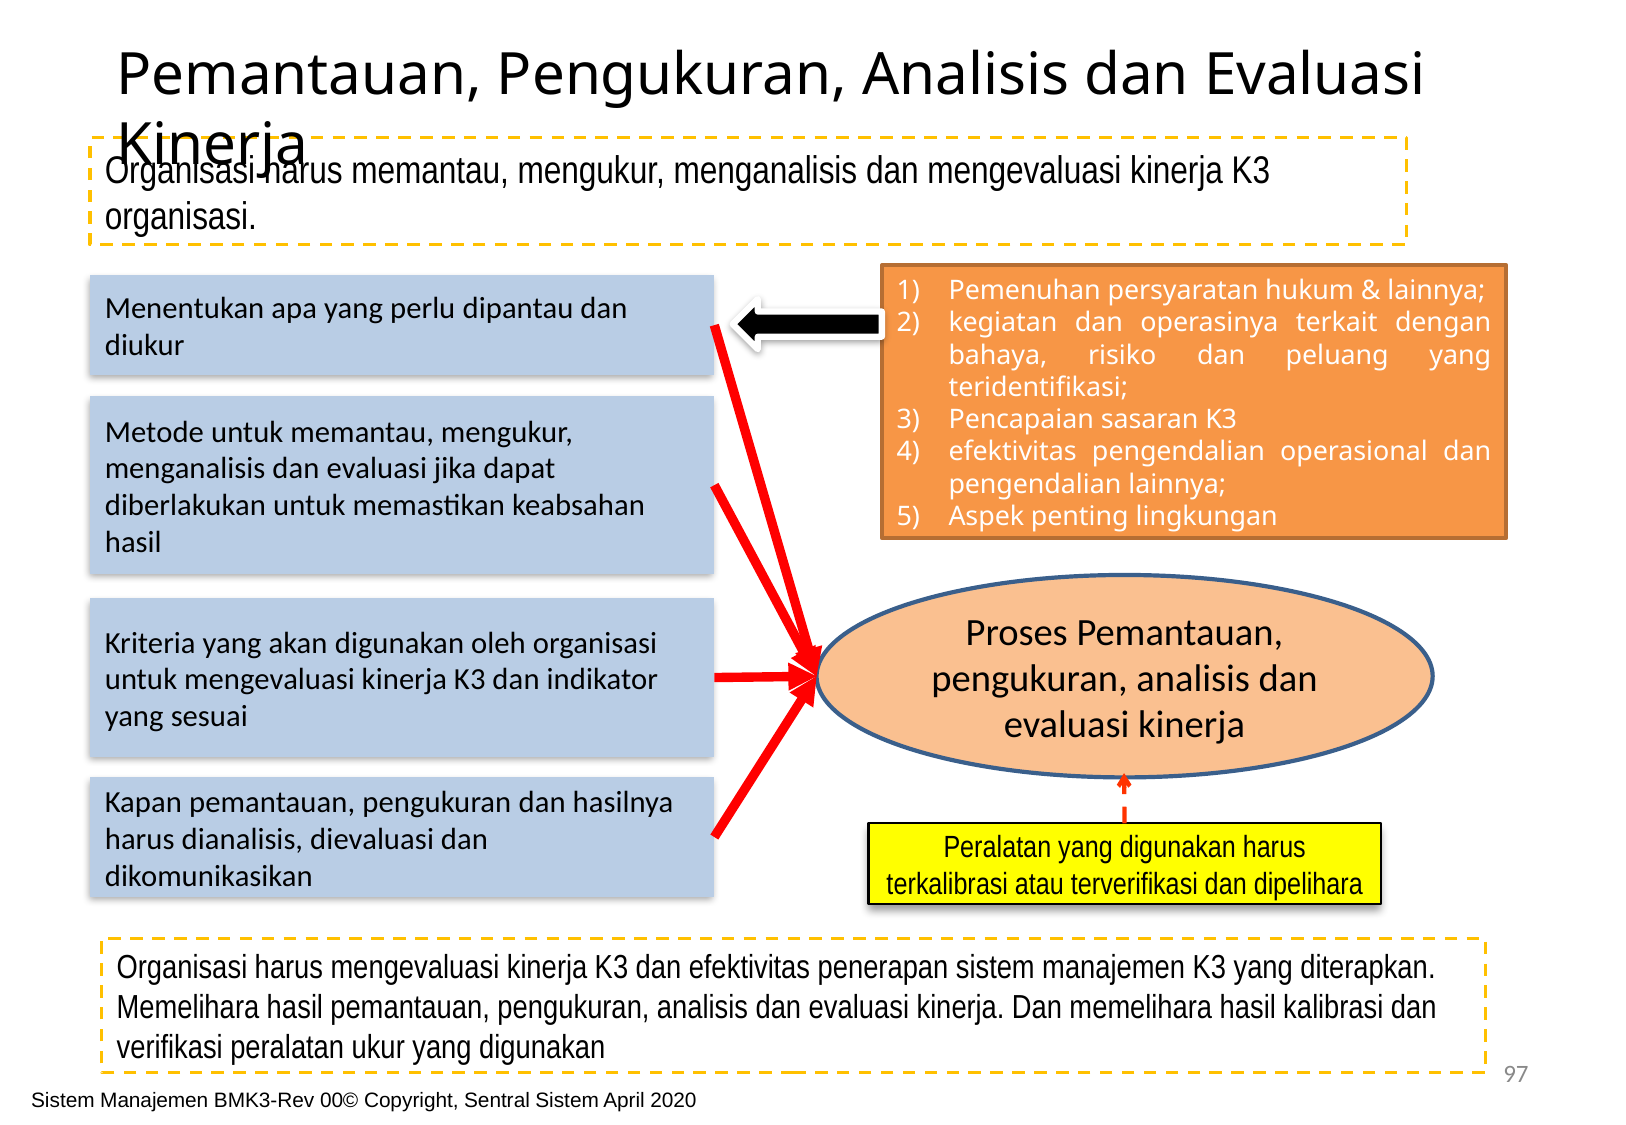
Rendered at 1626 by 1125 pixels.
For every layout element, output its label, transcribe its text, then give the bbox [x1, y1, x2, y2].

slide_number 97 [1164, 1042, 1544, 1103]
text_box Peralatan yang digunakan harus terkalibrasi atau terverifikasi dan dipelihara [866, 821, 1383, 906]
text_box Kapan pemantauan, pengukuran dan hasilnya harus dianalisis, dievaluasi dan dikomunikasikan [88, 775, 716, 899]
text_box Proses Pemantauan, pengukuran, analisis dan evaluasi kinerja [822, 572, 1435, 780]
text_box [714, 324, 817, 484]
text_box Metode untuk memantau, mengukur, menganalisis dan evaluasi jika dapat diberlakukan untuk memastikan keabsahan hasil [88, 394, 709, 576]
text_box Kriteria yang akan digunakan oleh organisasi untuk mengevaluasi kinerja K3 dan indikator yang sesuai [88, 596, 709, 759]
text_box Organisasi harus memantau, mengukur, menganalisis dan mengevaluasi kinerja K3 organisasi. [90, 137, 1407, 245]
text_box [730, 296, 886, 340]
text_box Pemenuhan persyaratan hukum & lainnya; kegiatan dan operasinya terkait dengan bahaya, risiko dan peluang yang teridentifikasi; Pencapaian sasaran K3 efektivitas pengendalian operasional dan pengendalian lainnya; Aspek penting lingkungan [880, 263, 1508, 540]
text_box Organisasi harus mengevaluasi kinerja K3 dan efektivitas penerapan sistem manajemen K3 yang diterapkan. Memelihara hasil pemantauan, pengukuran, analisis dan evaluasi kinerja. Dan memelihara hasil kalibrasi dan verifikasi peralatan ukur yang digunakan [101, 938, 1486, 1073]
text_box Pemantauan, Pengukuran, Analisis dan Evaluasi Kinerja [100, 27, 1564, 186]
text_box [714, 675, 817, 838]
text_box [714, 484, 817, 674]
text_box Menentukan apa yang perlu dipantau dan diukur [88, 273, 716, 377]
text_box Sistem Manajemen BMK3-Rev 00© Copyright, Sentral Sistem April 2020 [16, 1079, 804, 1125]
